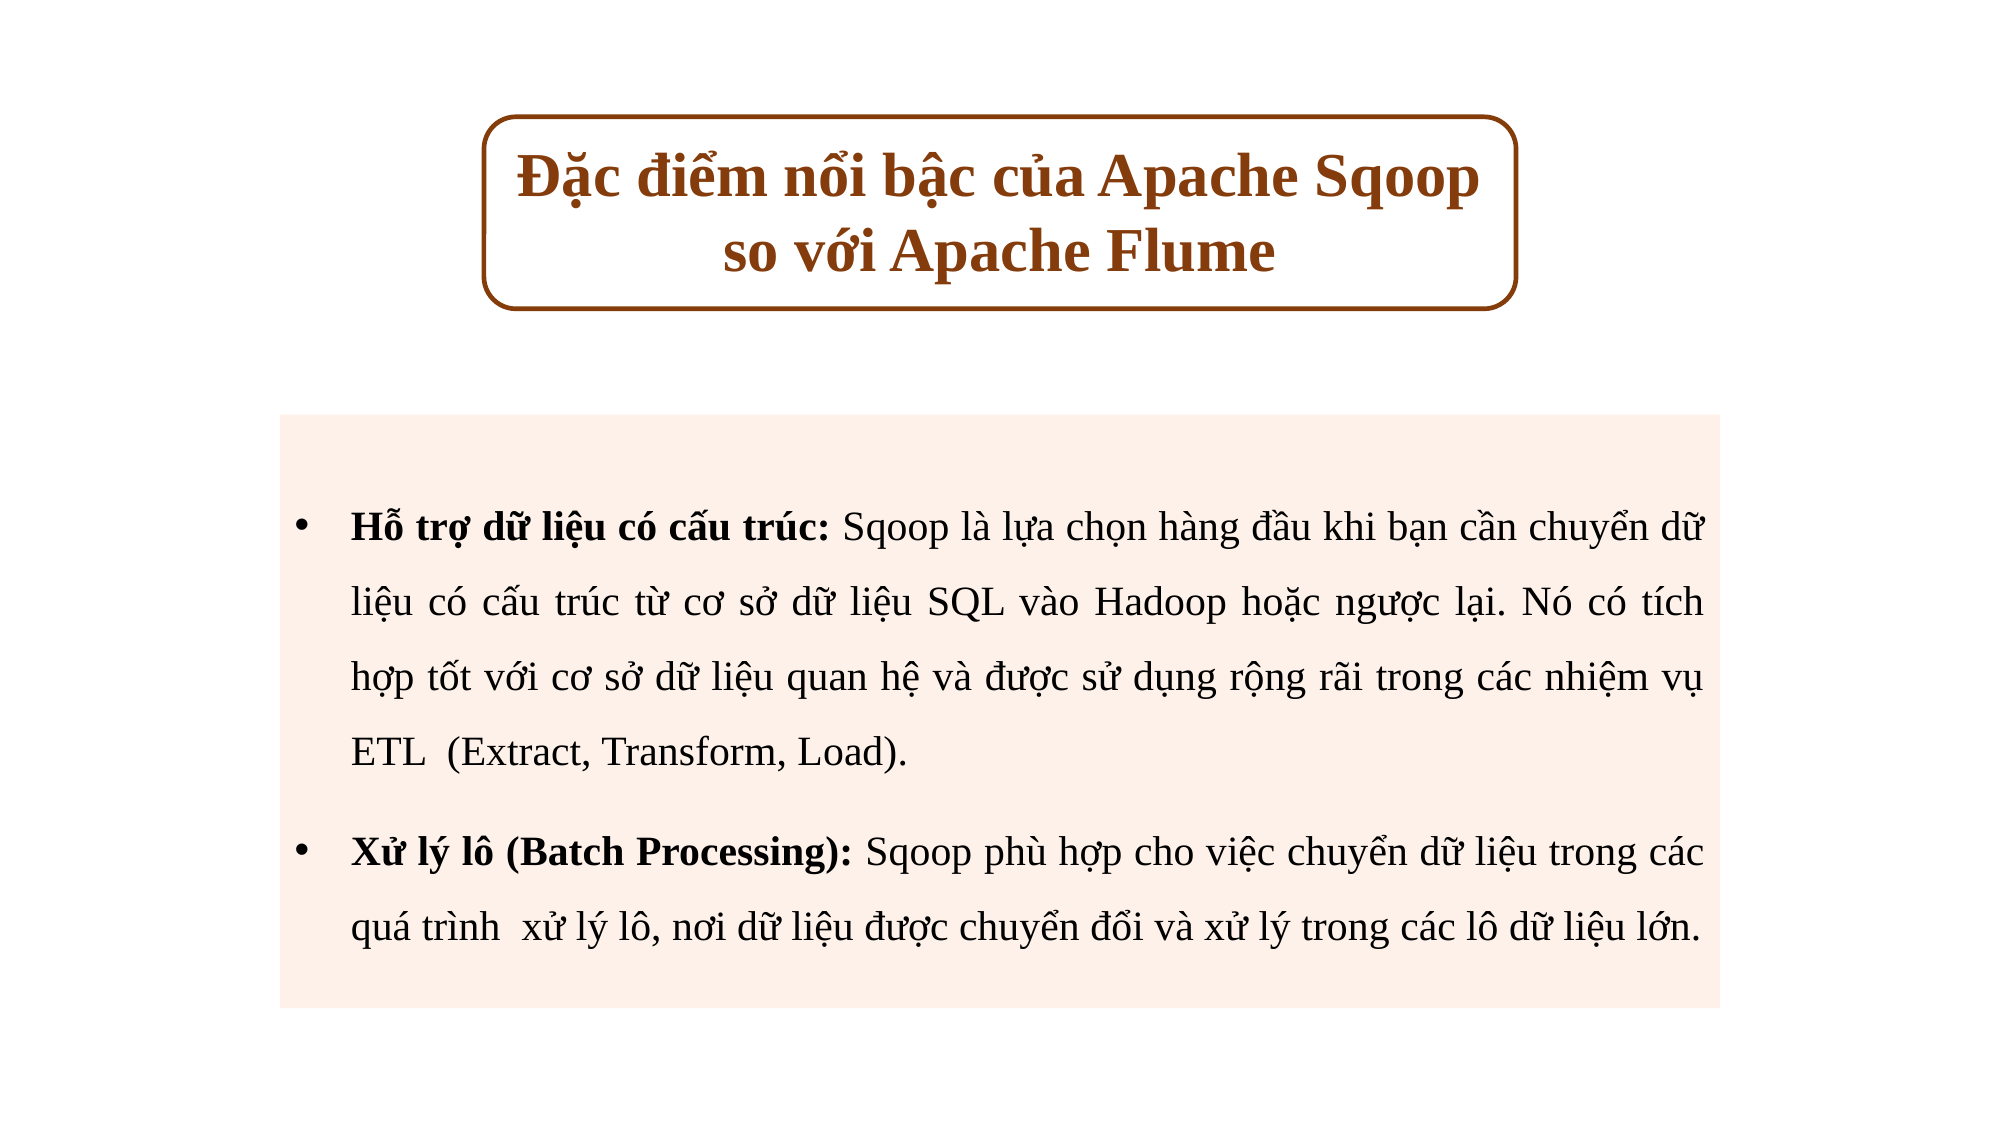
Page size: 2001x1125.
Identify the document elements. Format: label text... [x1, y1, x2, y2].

text_box Hỗ trợ dữ liệu có cấu trúc: Sqoop là lựa chọn hàng đầu khi bạn cần chuyển dữ liệu có cấu trúc từ cơ sở dữ liệu SQL vào Hadoop hoặc ngược lại. Nó có tích hợp tốt với cơ sở dữ liệu quan hệ và được sử dụng rộng rãi trong các nhiệm vụ ETL (Extract, Transform, Load). Xử lý lô (Batch Processing): Sqoop phù hợp cho việc chuyển dữ liệu trong các quá trình xử lý lô, nơi dữ liệu được chuyển đổi và xử lý trong các lô dữ liệu lớn. [279, 414, 1721, 1009]
text_box Đặc điểm nổi bậc của Apache Sqoop so với Apache Flume [482, 115, 1518, 310]
